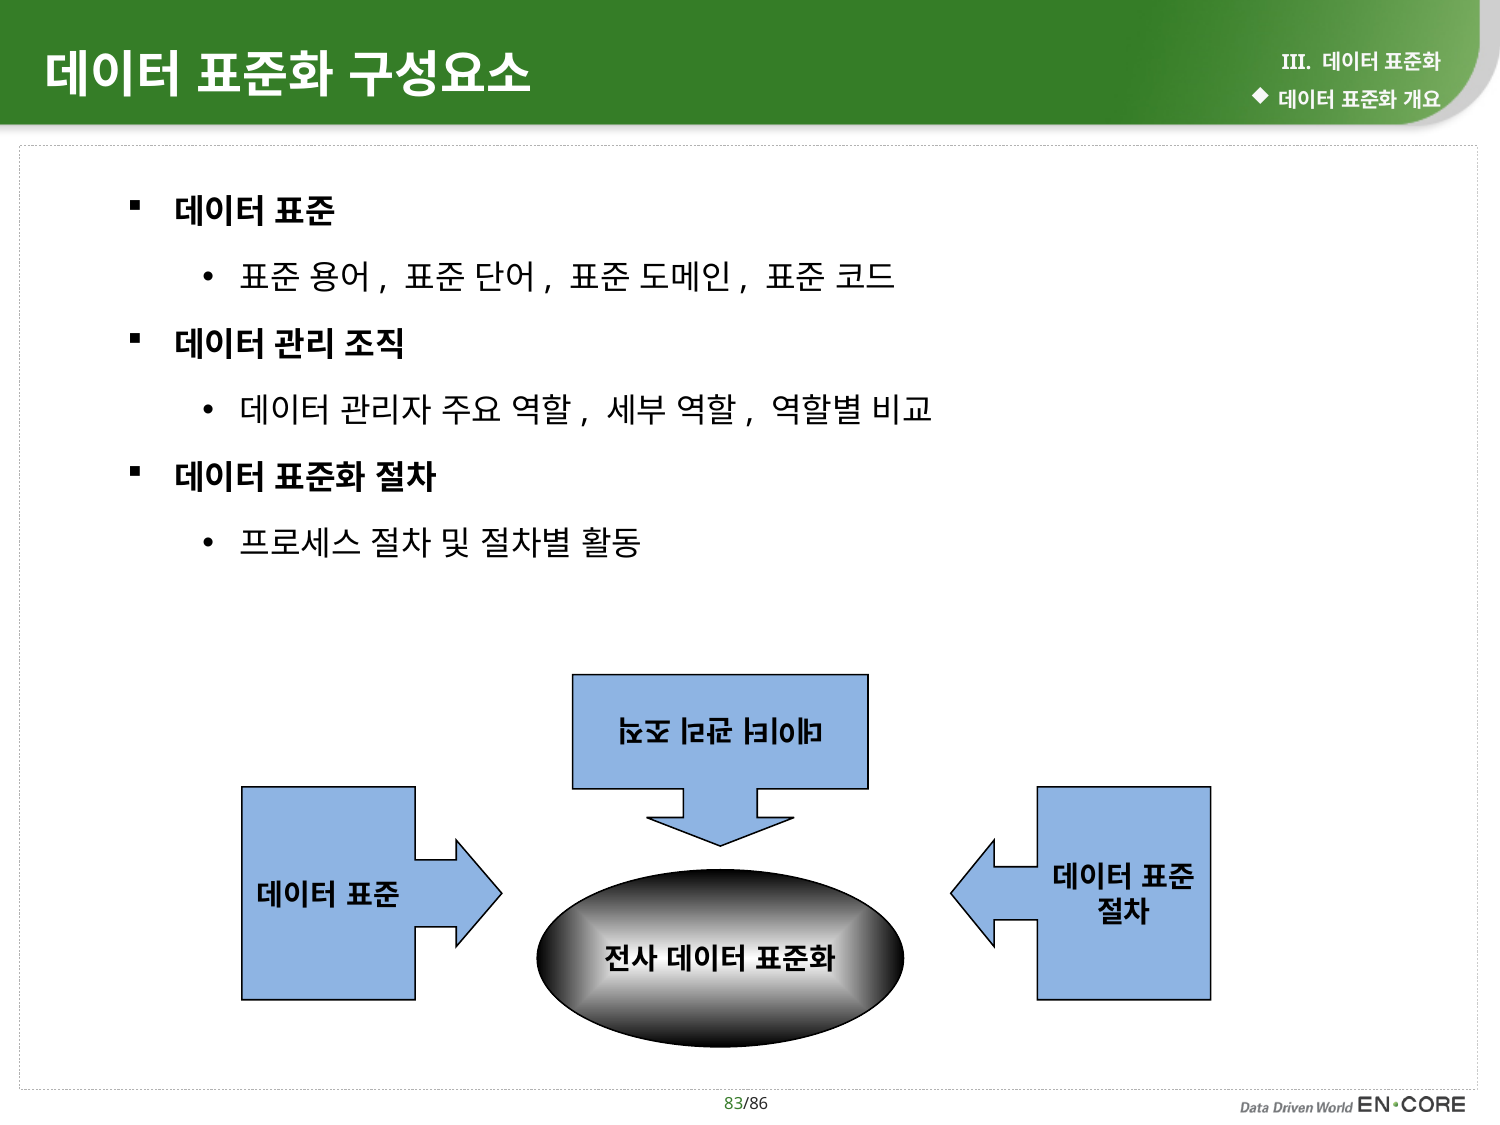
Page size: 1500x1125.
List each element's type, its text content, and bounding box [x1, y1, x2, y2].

text_box 데이터 표준 표준 용어, 표준 단어, 표준 도메인, 표준 코드 데이터 관리 조직 데이터 관리자 주요 역할, 세부 역할, 역할별 비교 데이터 표준화 절차 프로세스 절차 및 절차별 활동 [37, 162, 1475, 1000]
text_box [241, 674, 1211, 1048]
picture [0, 0, 1500, 1125]
text_box III. 데이터 표준화 데이터 표준화 개요 [1163, 19, 1457, 130]
title 데이터 표준화 구성요소 [29, 19, 1163, 126]
